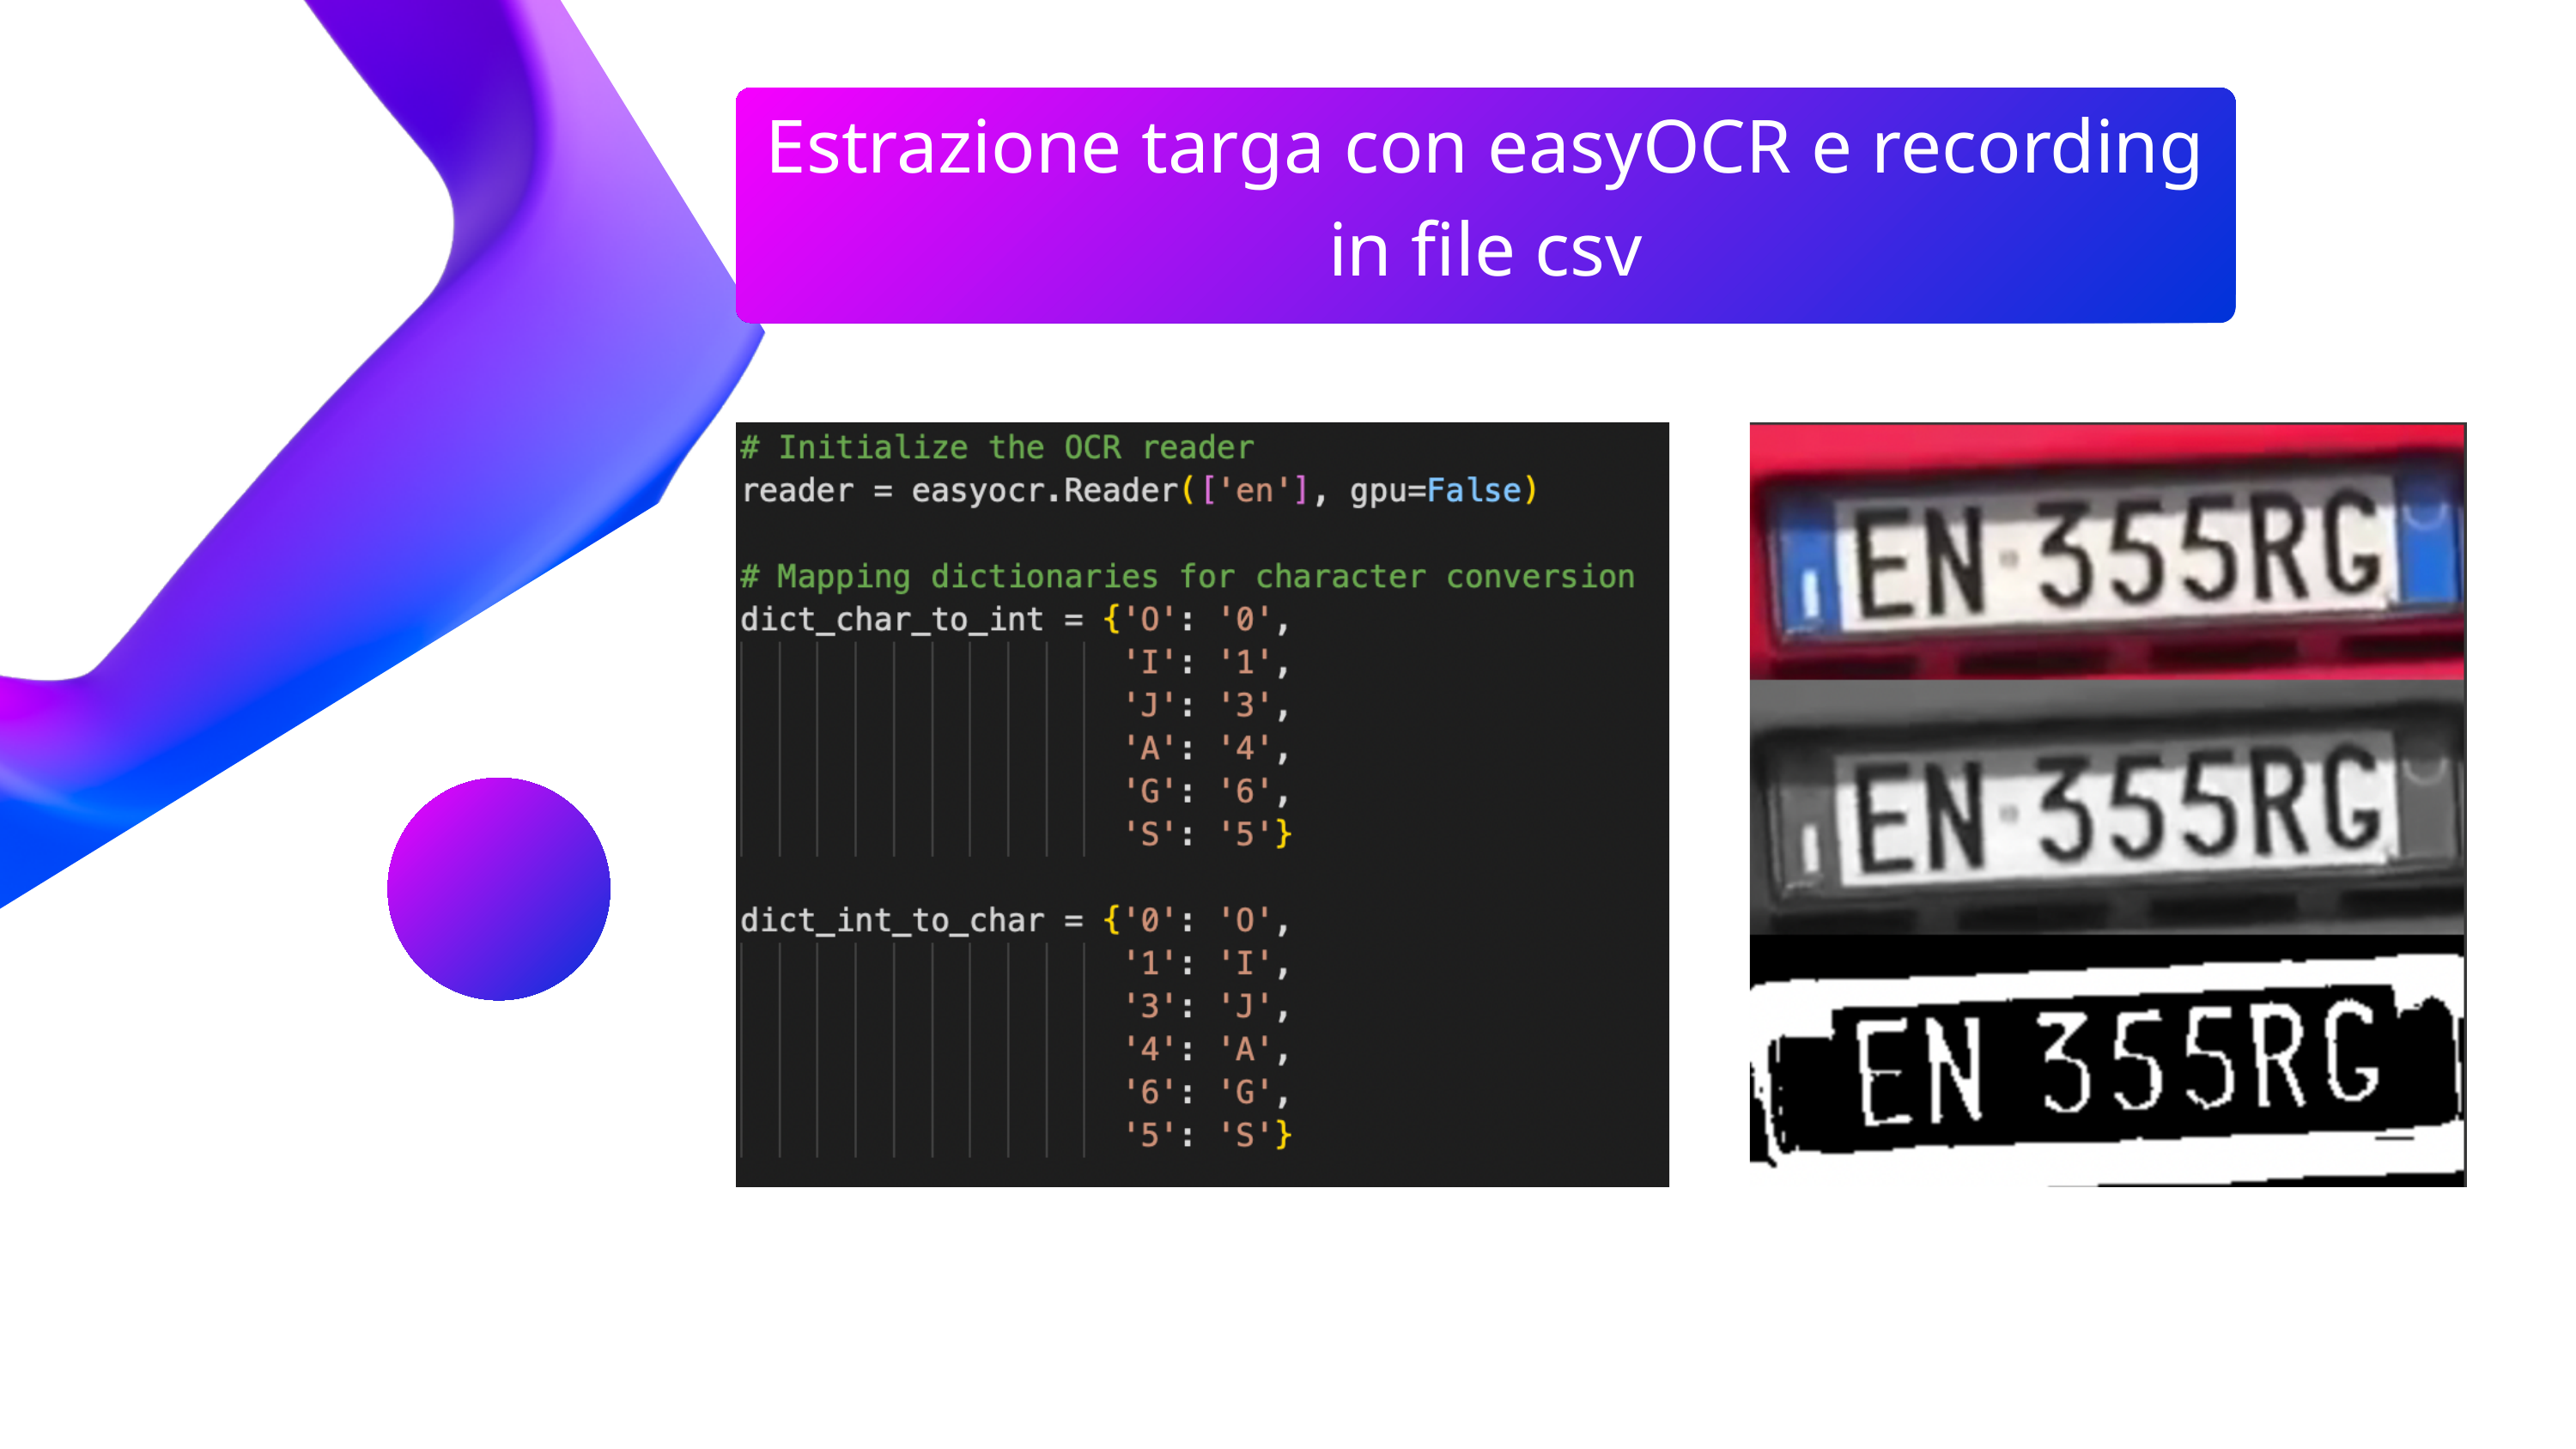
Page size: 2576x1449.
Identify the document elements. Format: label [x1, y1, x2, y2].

text_box [735, 87, 2236, 324]
text_box [736, 422, 1670, 1187]
text_box [1749, 422, 2467, 1187]
text_box [387, 777, 611, 1001]
text_box [0, 0, 812, 909]
